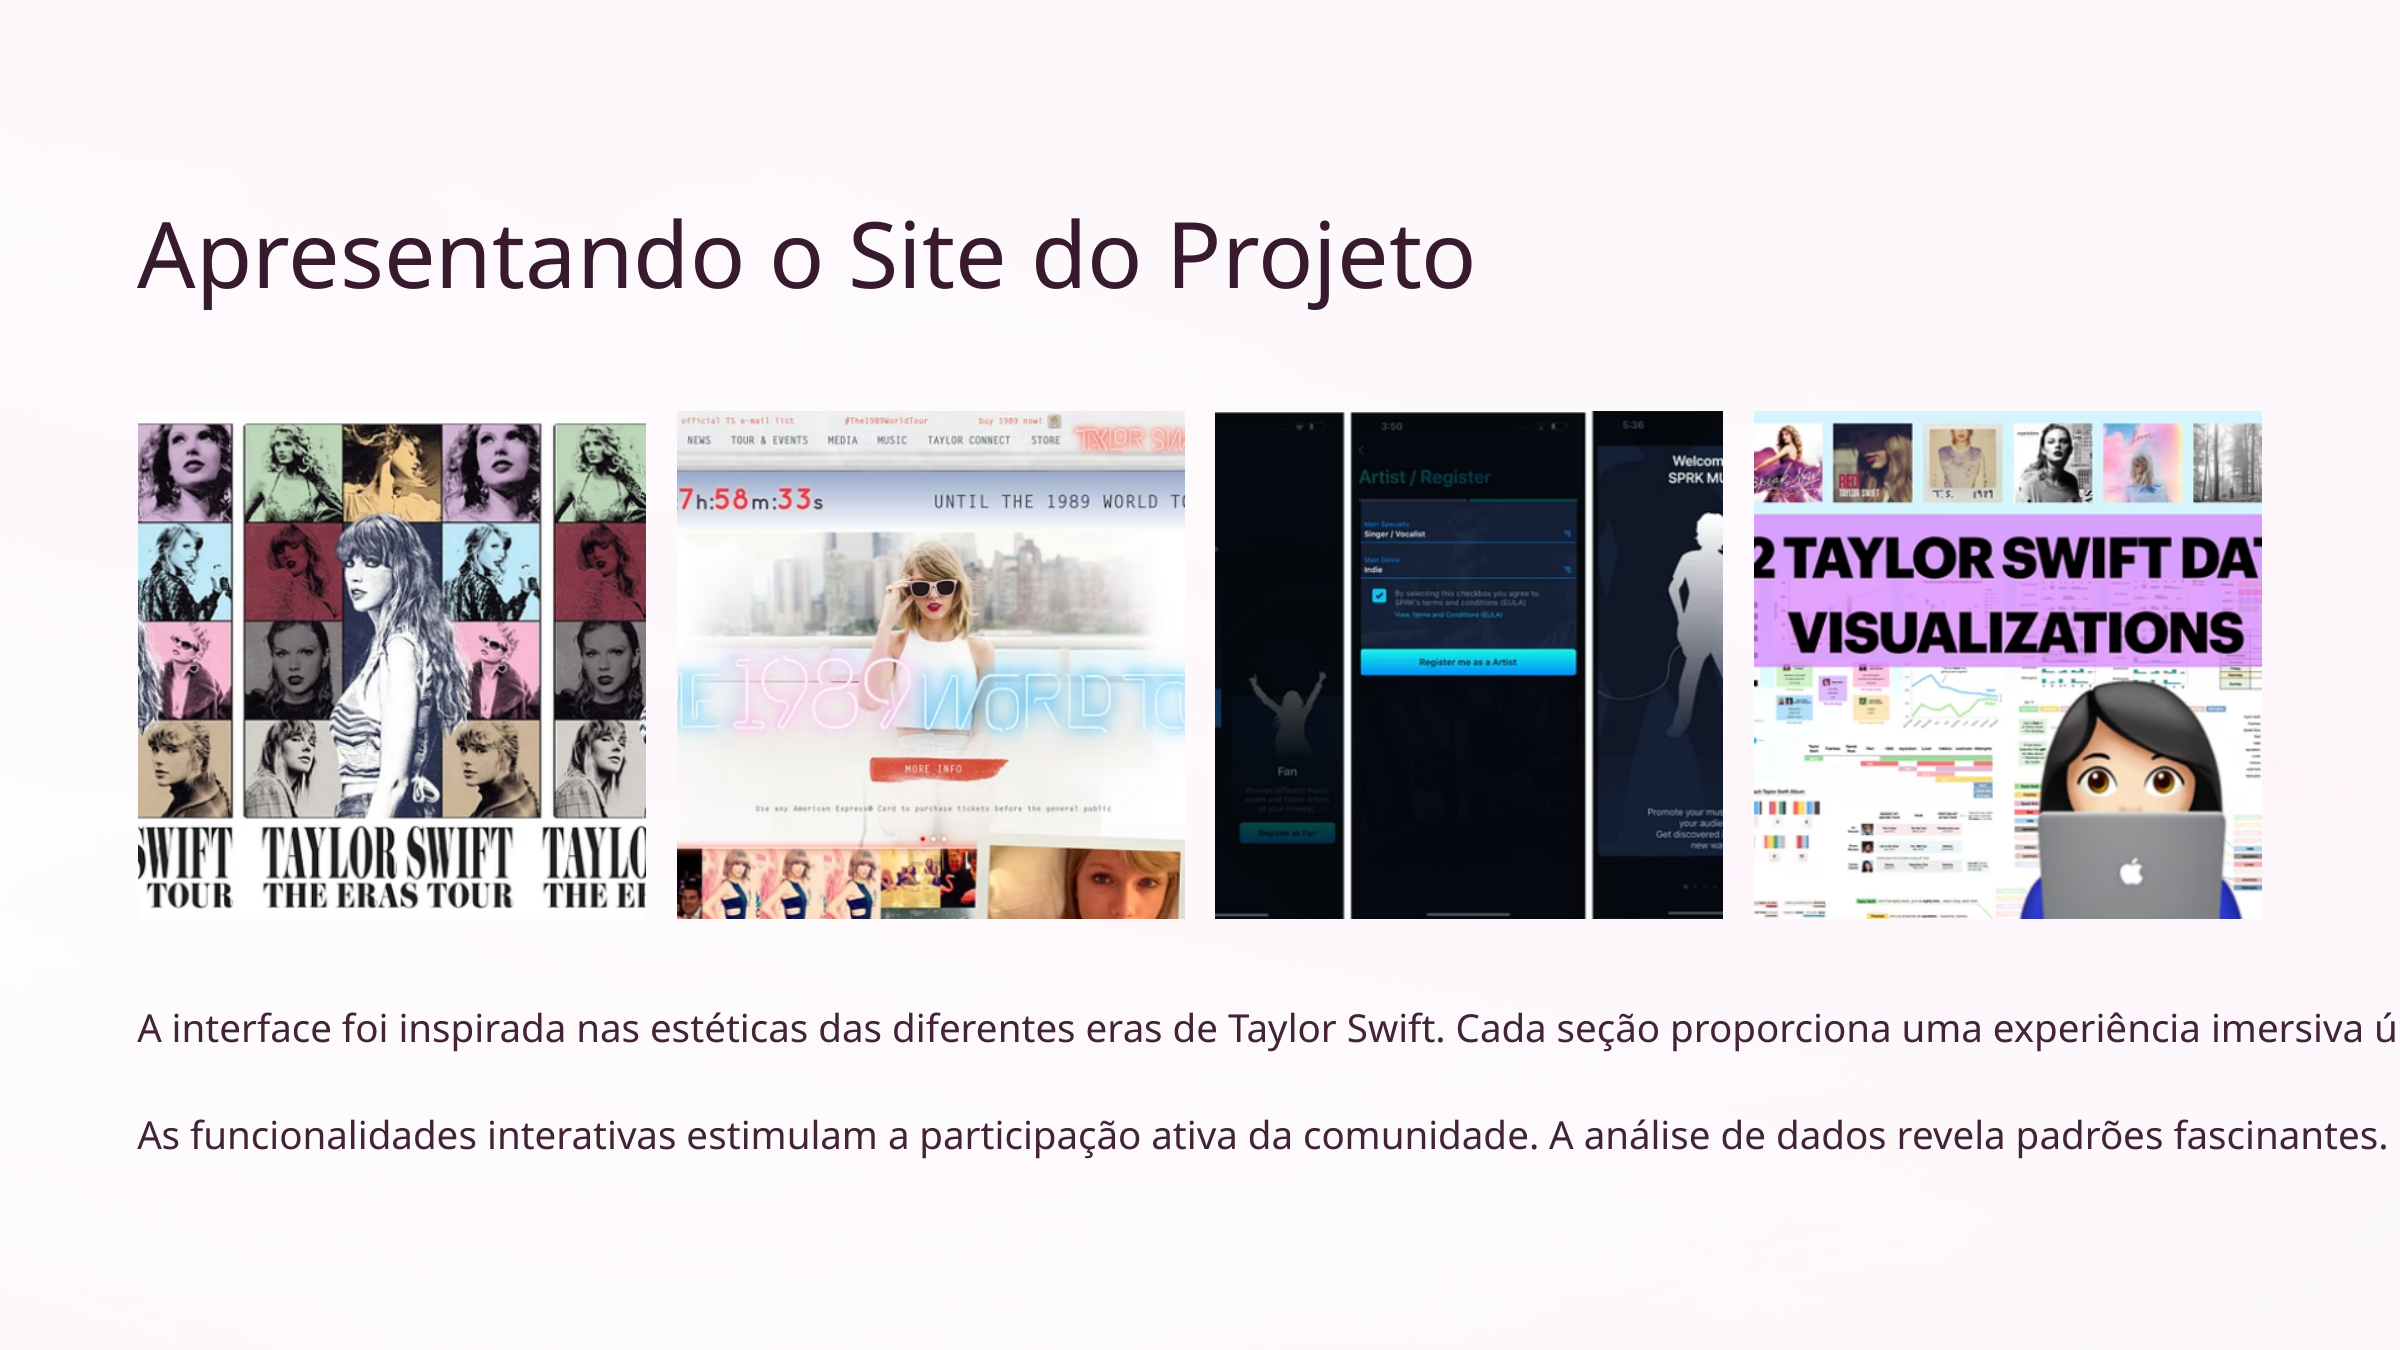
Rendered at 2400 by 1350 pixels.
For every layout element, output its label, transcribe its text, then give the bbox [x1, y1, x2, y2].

picture [1754, 411, 2262, 919]
text_box A interface foi inspirada nas estéticas das diferentes eras de Taylor Swift. Cada seção proporciona uma experiência imersiva única. [137, 987, 2263, 1051]
text_box As funcionalidades interativas estimulam a participação ativa da comunidade. A análise de dados revela padrões fascinantes. [137, 1094, 2263, 1158]
picture [1215, 411, 1723, 919]
text_box Apresentando o Site do Projeto [137, 192, 1557, 308]
picture [138, 411, 646, 919]
picture [677, 411, 1185, 919]
